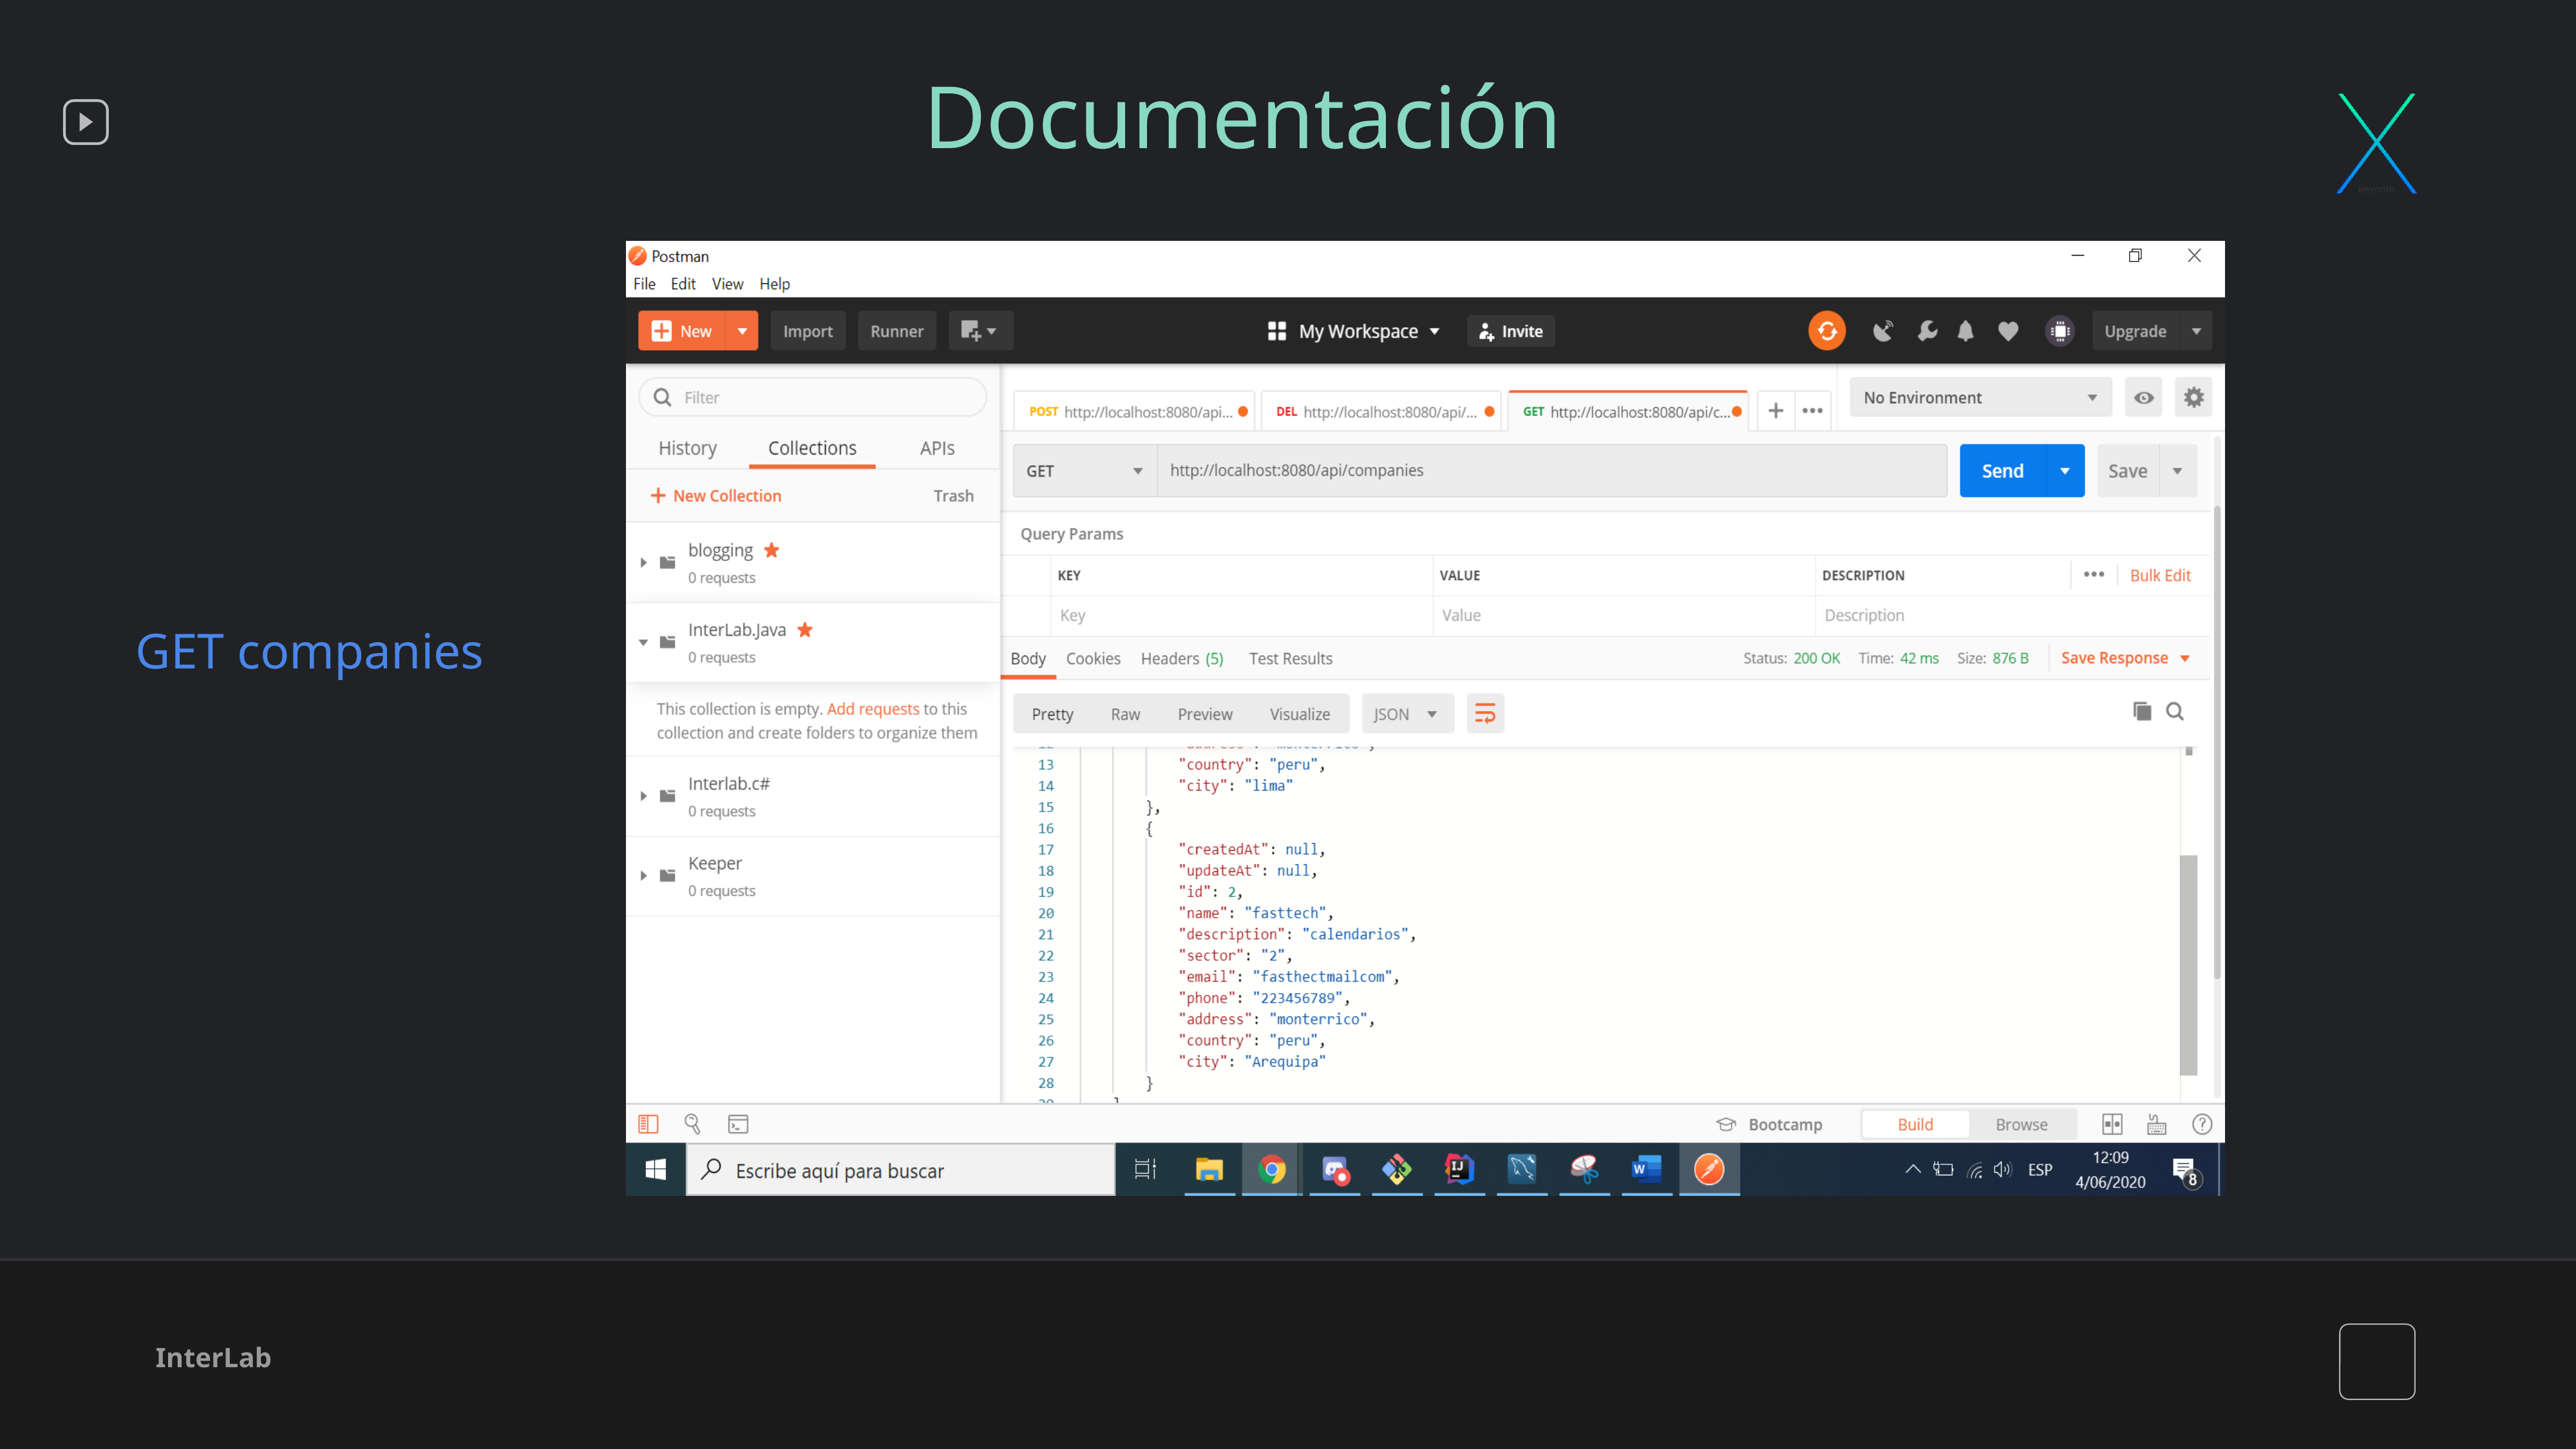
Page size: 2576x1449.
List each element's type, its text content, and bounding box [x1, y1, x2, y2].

text_box Documentación [83, 0, 2402, 242]
text_box GET companies [0, 617, 622, 793]
picture [626, 241, 2225, 1196]
picture [2402, 93, 2417, 194]
